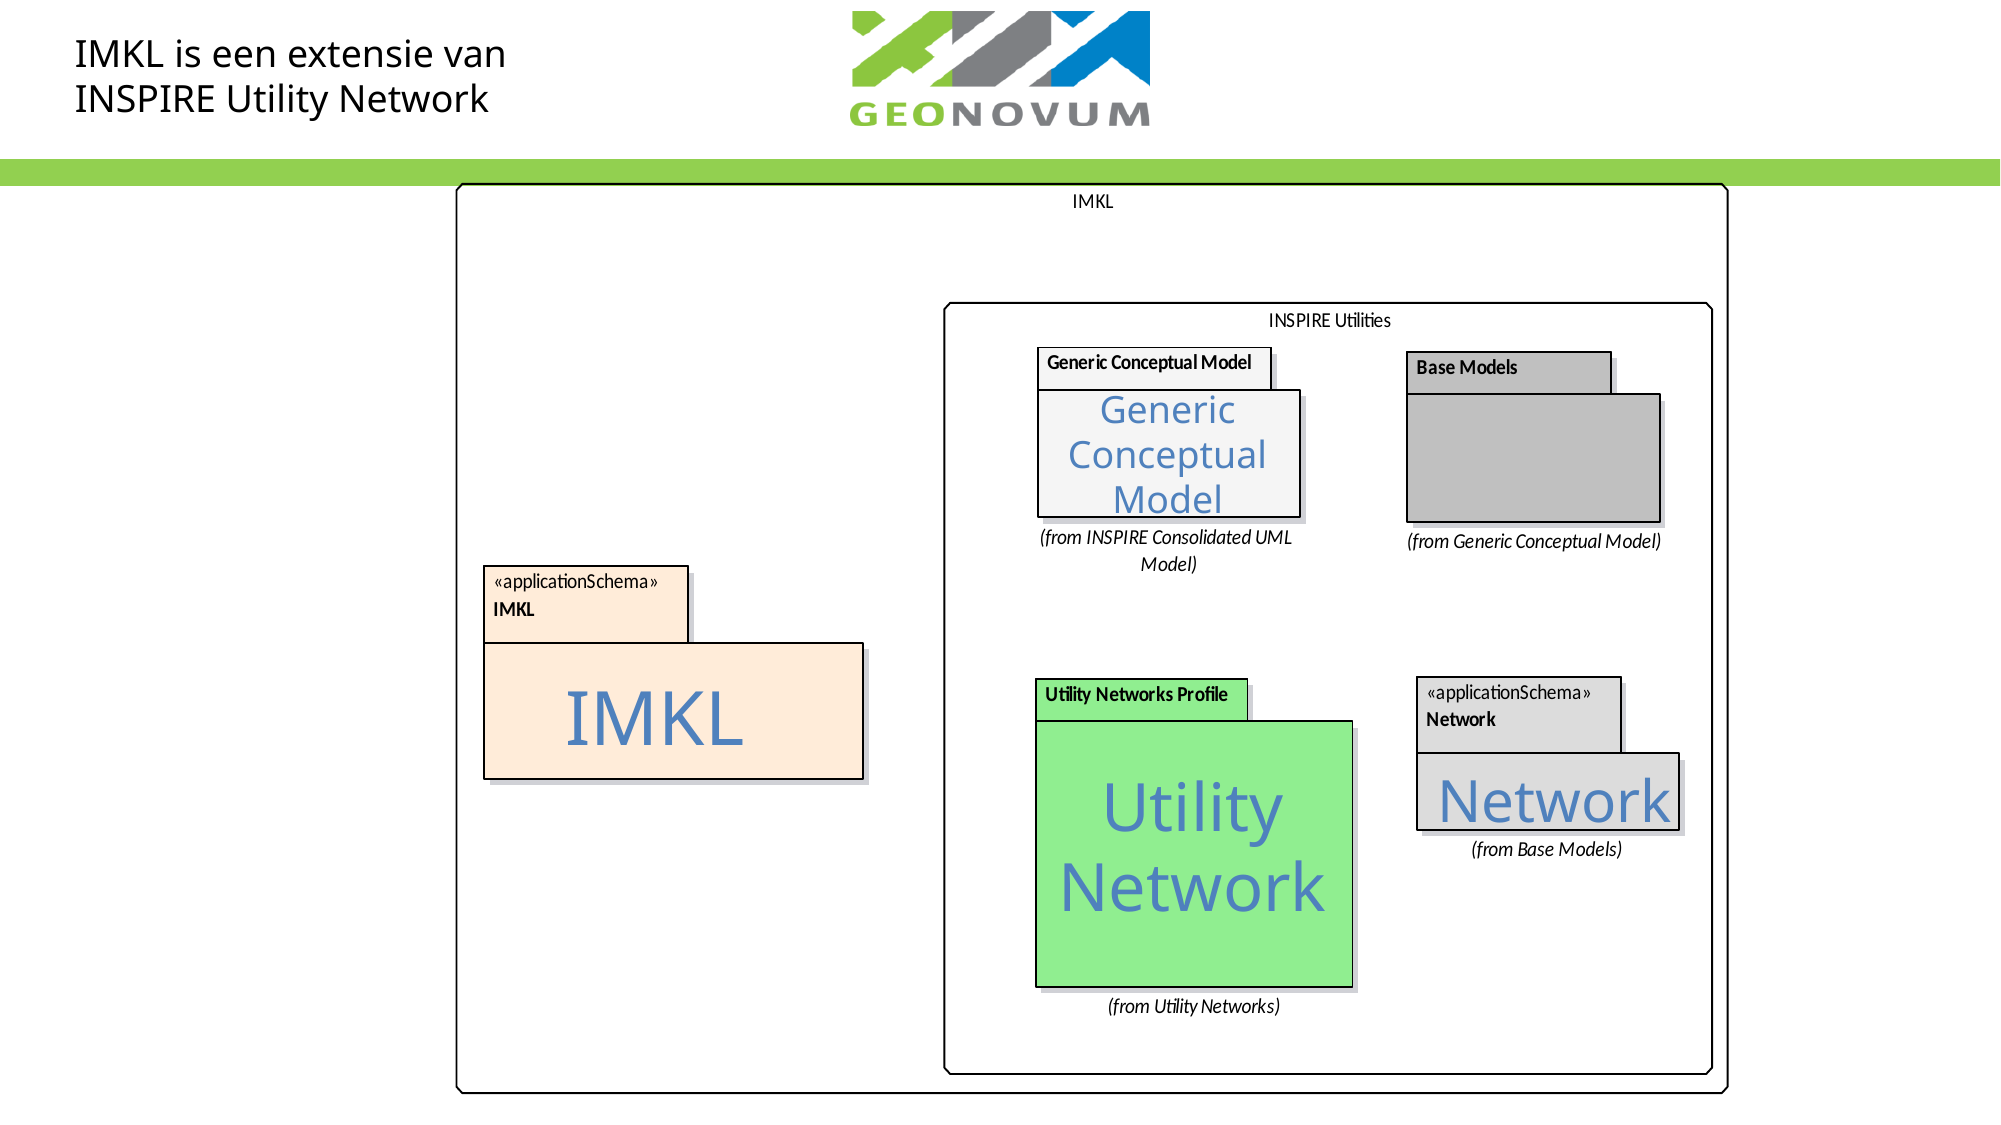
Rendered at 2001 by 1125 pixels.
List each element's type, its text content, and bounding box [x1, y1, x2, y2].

picture [850, 11, 1150, 126]
text_box IMKL is een extensie van INSPIRE Utility Network [60, 22, 523, 128]
picture [426, 151, 1761, 1125]
